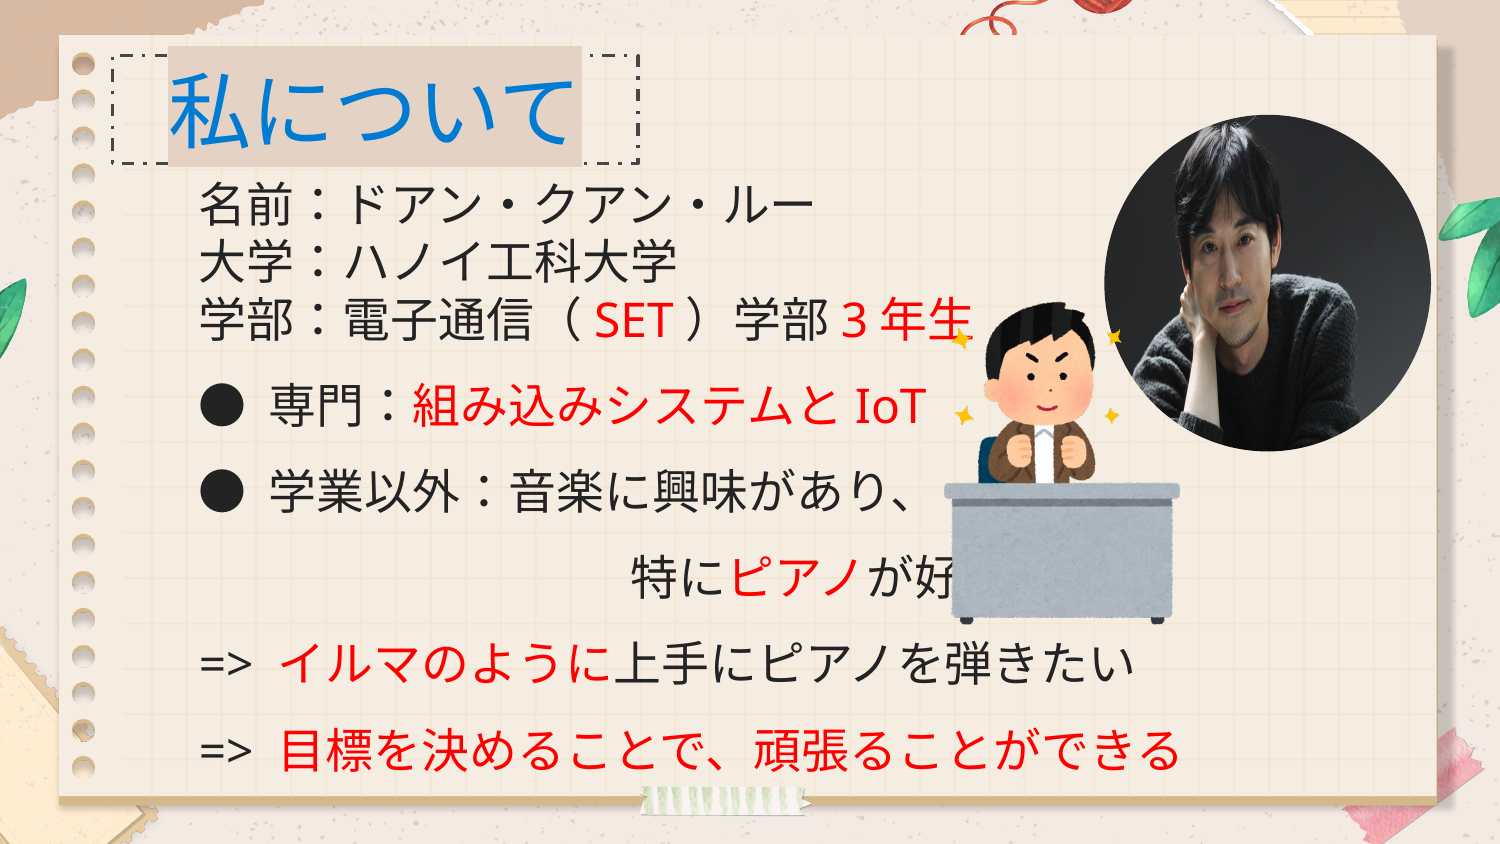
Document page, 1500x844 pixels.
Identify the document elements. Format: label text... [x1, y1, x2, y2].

title 私について [112, 55, 638, 164]
subtitle 名前：ドアン・クアン・ルー 大学：ハノイ工科大学 学部：電子通信（SET）学部3年生 ● 専門：組み込みシステムとIoT ● 学業以外：音楽に興味があり、 特にピアノが好き => イルマのように上手にピアノを弾きたい => 目標を決めることで、頑張ることができる [123, 167, 1350, 785]
picture [0, 0, 1500, 844]
